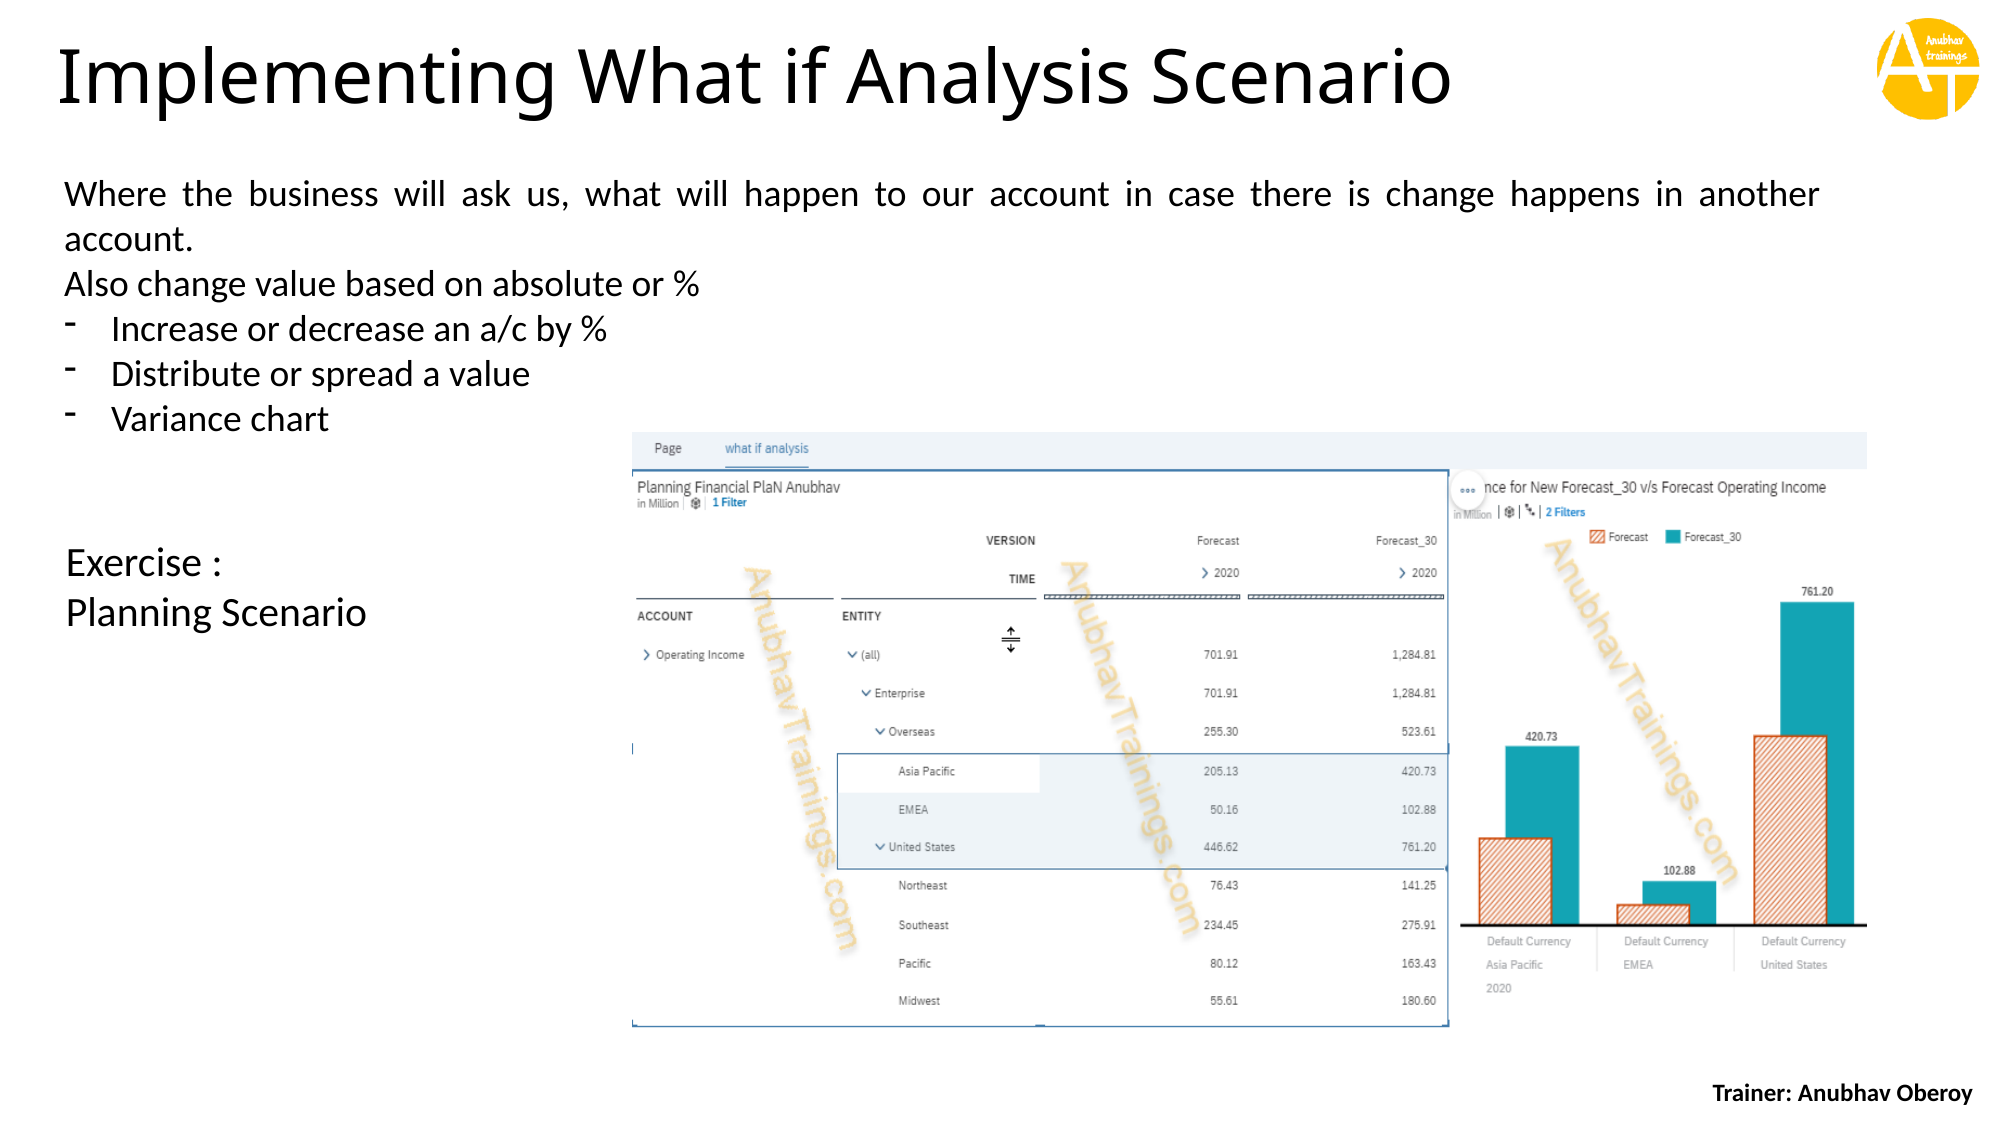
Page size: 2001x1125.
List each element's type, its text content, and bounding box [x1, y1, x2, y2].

text_box Where the business will ask us, what will happen to our account in case there is change happens in another account. Also change value based on absolute or % Increase or decrease an a/c by % Distribute or spread a value Variance chart [49, 162, 1837, 447]
footer Trainer: Anubhav Oberoy [1660, 1074, 2000, 1108]
text_box Exercise : Planning Scenario [51, 527, 383, 643]
picture [632, 432, 1867, 1031]
picture [1866, 11, 1985, 128]
text_box Implementing What if Analysis Scenario [42, 30, 1896, 148]
